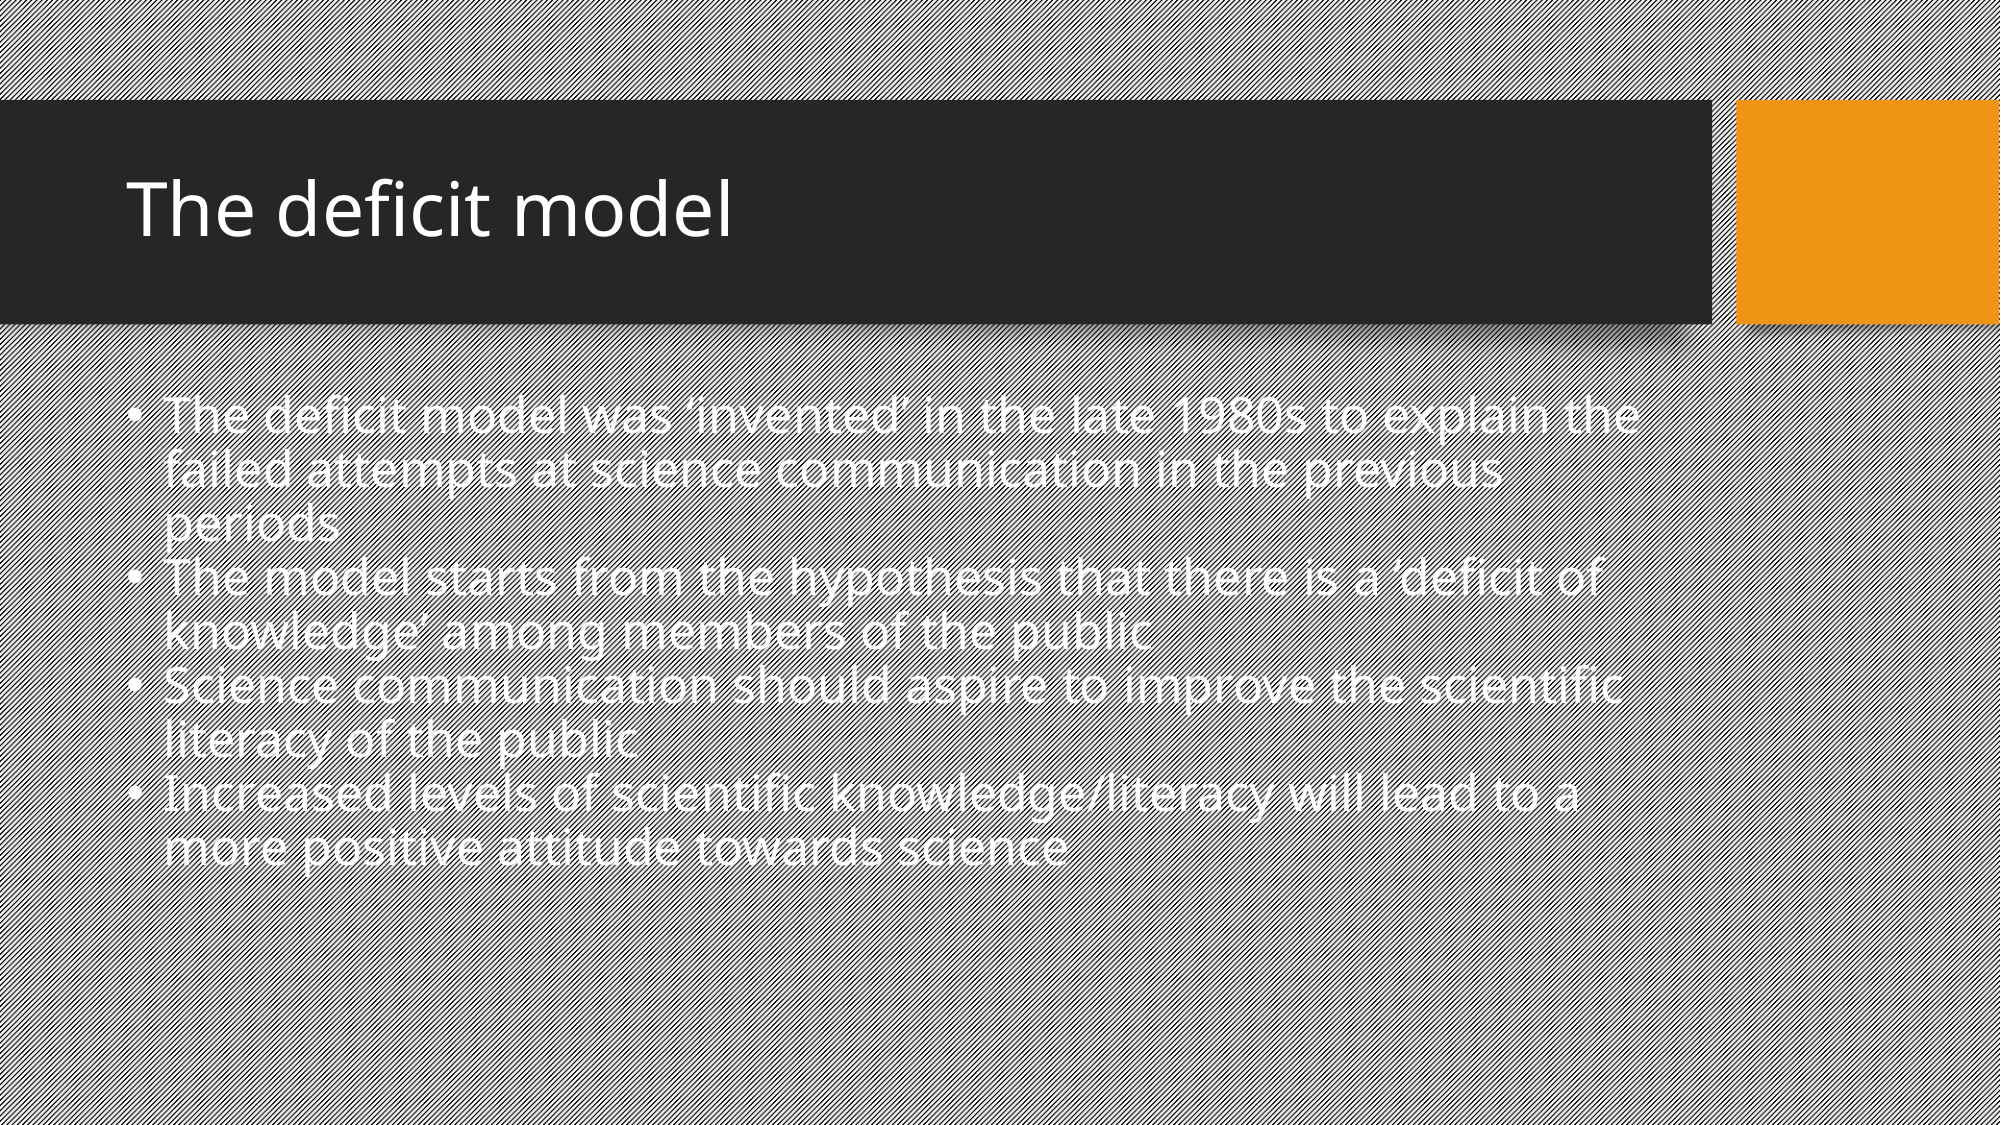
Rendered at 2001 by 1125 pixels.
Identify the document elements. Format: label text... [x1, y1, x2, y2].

text_box The deficit model [111, 123, 1689, 301]
text_box The deficit model was ‘invented’ in the late 1980s to explain the failed attempts at science communication in the previous periods The model starts from the hypothesis that there is a ‘deficit of knowledge’ among members of the public Science communication should aspire to improve the scientific literacy of the public Increased levels of scientific knowledge/literacy will lead to a more positive attitude towards science [111, 383, 1689, 974]
picture [0, 0, 2000, 1125]
